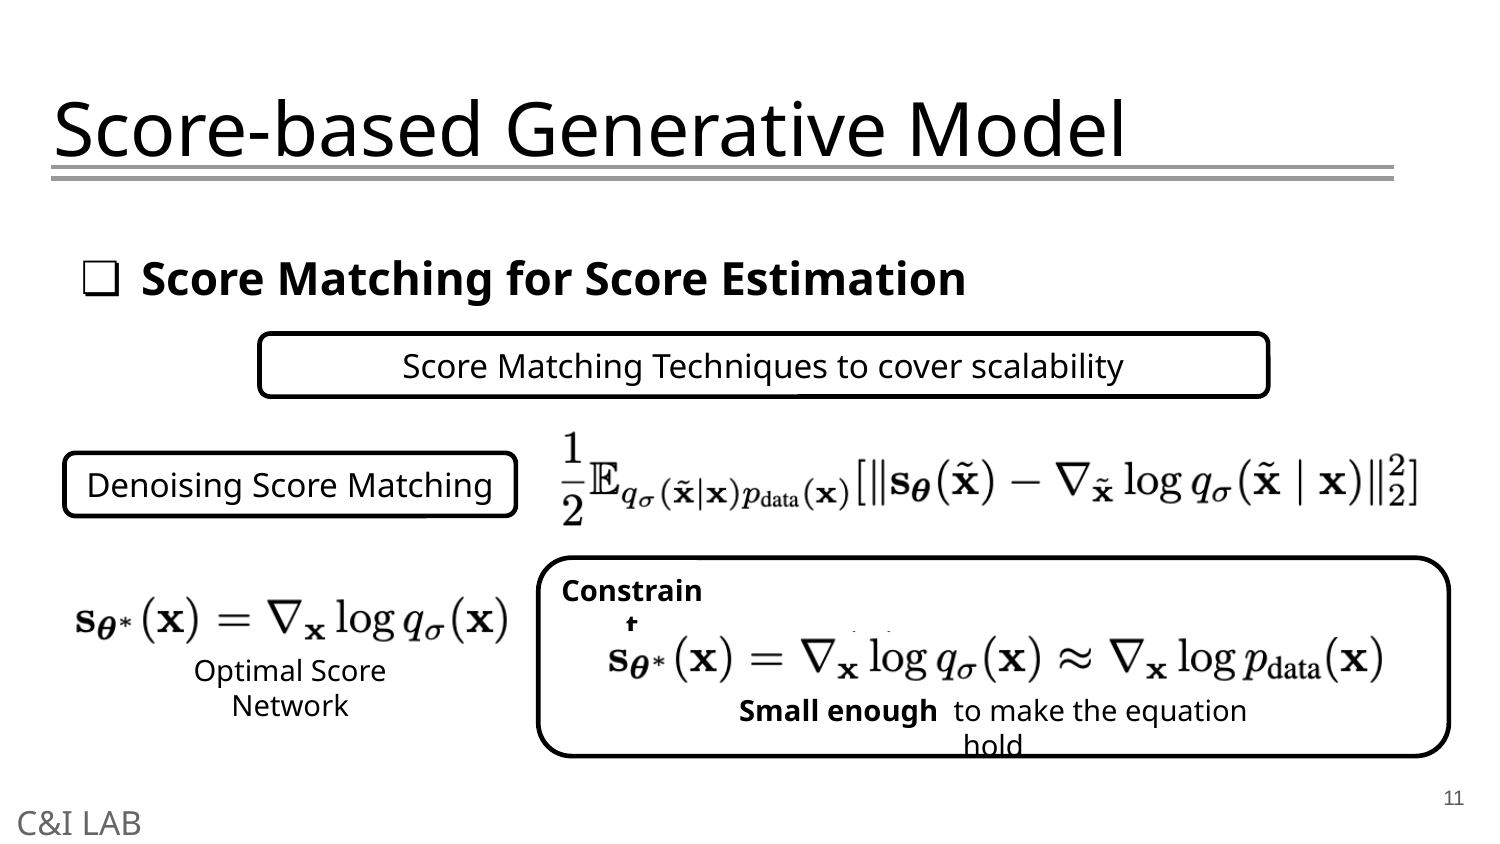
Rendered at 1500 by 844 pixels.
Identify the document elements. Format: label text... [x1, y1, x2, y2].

text_box C&I LAB [1, 801, 1500, 844]
picture [69, 592, 512, 650]
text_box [50, 166, 1395, 179]
list Score Matching for Score Estimation [51, 226, 1449, 321]
text_box Optimal Score Network [120, 658, 460, 730]
text_box Constraint [542, 564, 723, 650]
slide_number 11 [1389, 764, 1480, 801]
text_box [536, 555, 1451, 759]
text_box Denoising Score Matching [62, 450, 519, 519]
text_box Score Matching Techniques to cover scalability [257, 331, 1271, 399]
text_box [603, 627, 1384, 686]
title Score-based Generative Model [38, 66, 1437, 161]
picture [554, 417, 1420, 540]
